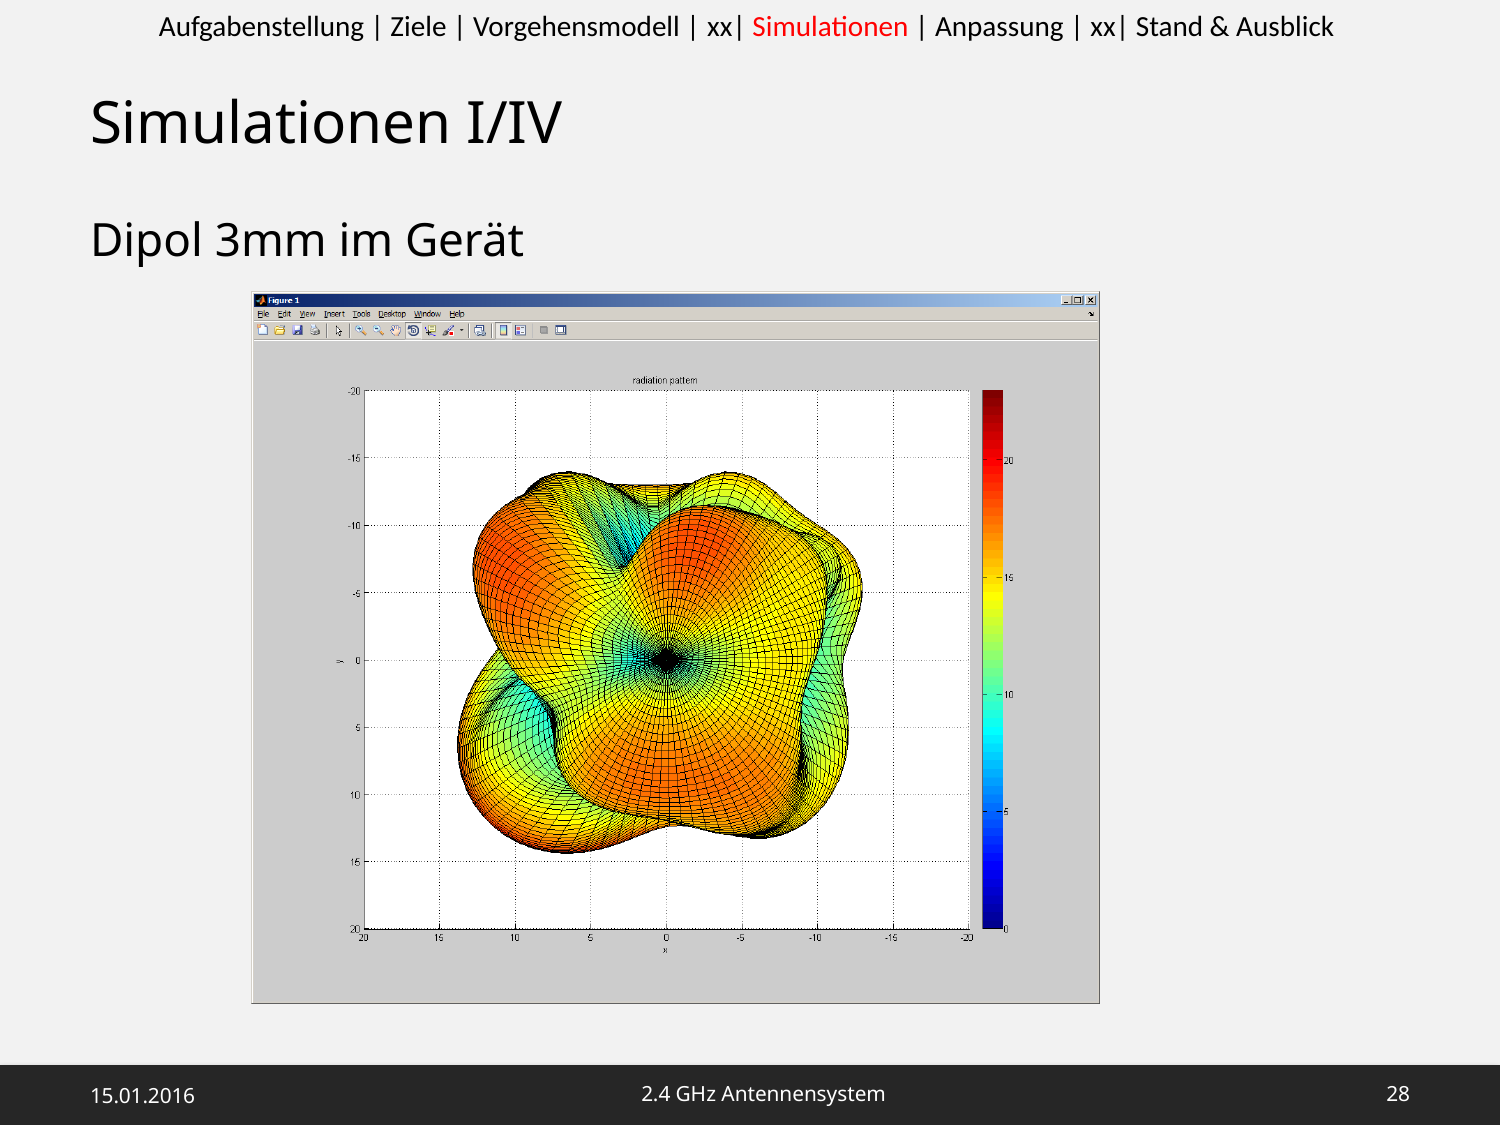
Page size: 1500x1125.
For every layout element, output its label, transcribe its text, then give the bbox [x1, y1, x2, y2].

list Dipol 3mm im Gerät [75, 203, 1425, 1004]
title Simulationen I/IV [75, 78, 1425, 165]
text_box Aufgabenstellung | Ziele | Vorgehensmodell | xx| Simulationen | Anpassung | xx| Stand & Ausblick [0, 0, 1500, 50]
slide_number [75, 1065, 425, 1125]
footer 2.4 GHz Antennensystem [512, 1065, 1015, 1125]
picture [251, 291, 1101, 1005]
slide_number 27 [1074, 1065, 1425, 1125]
